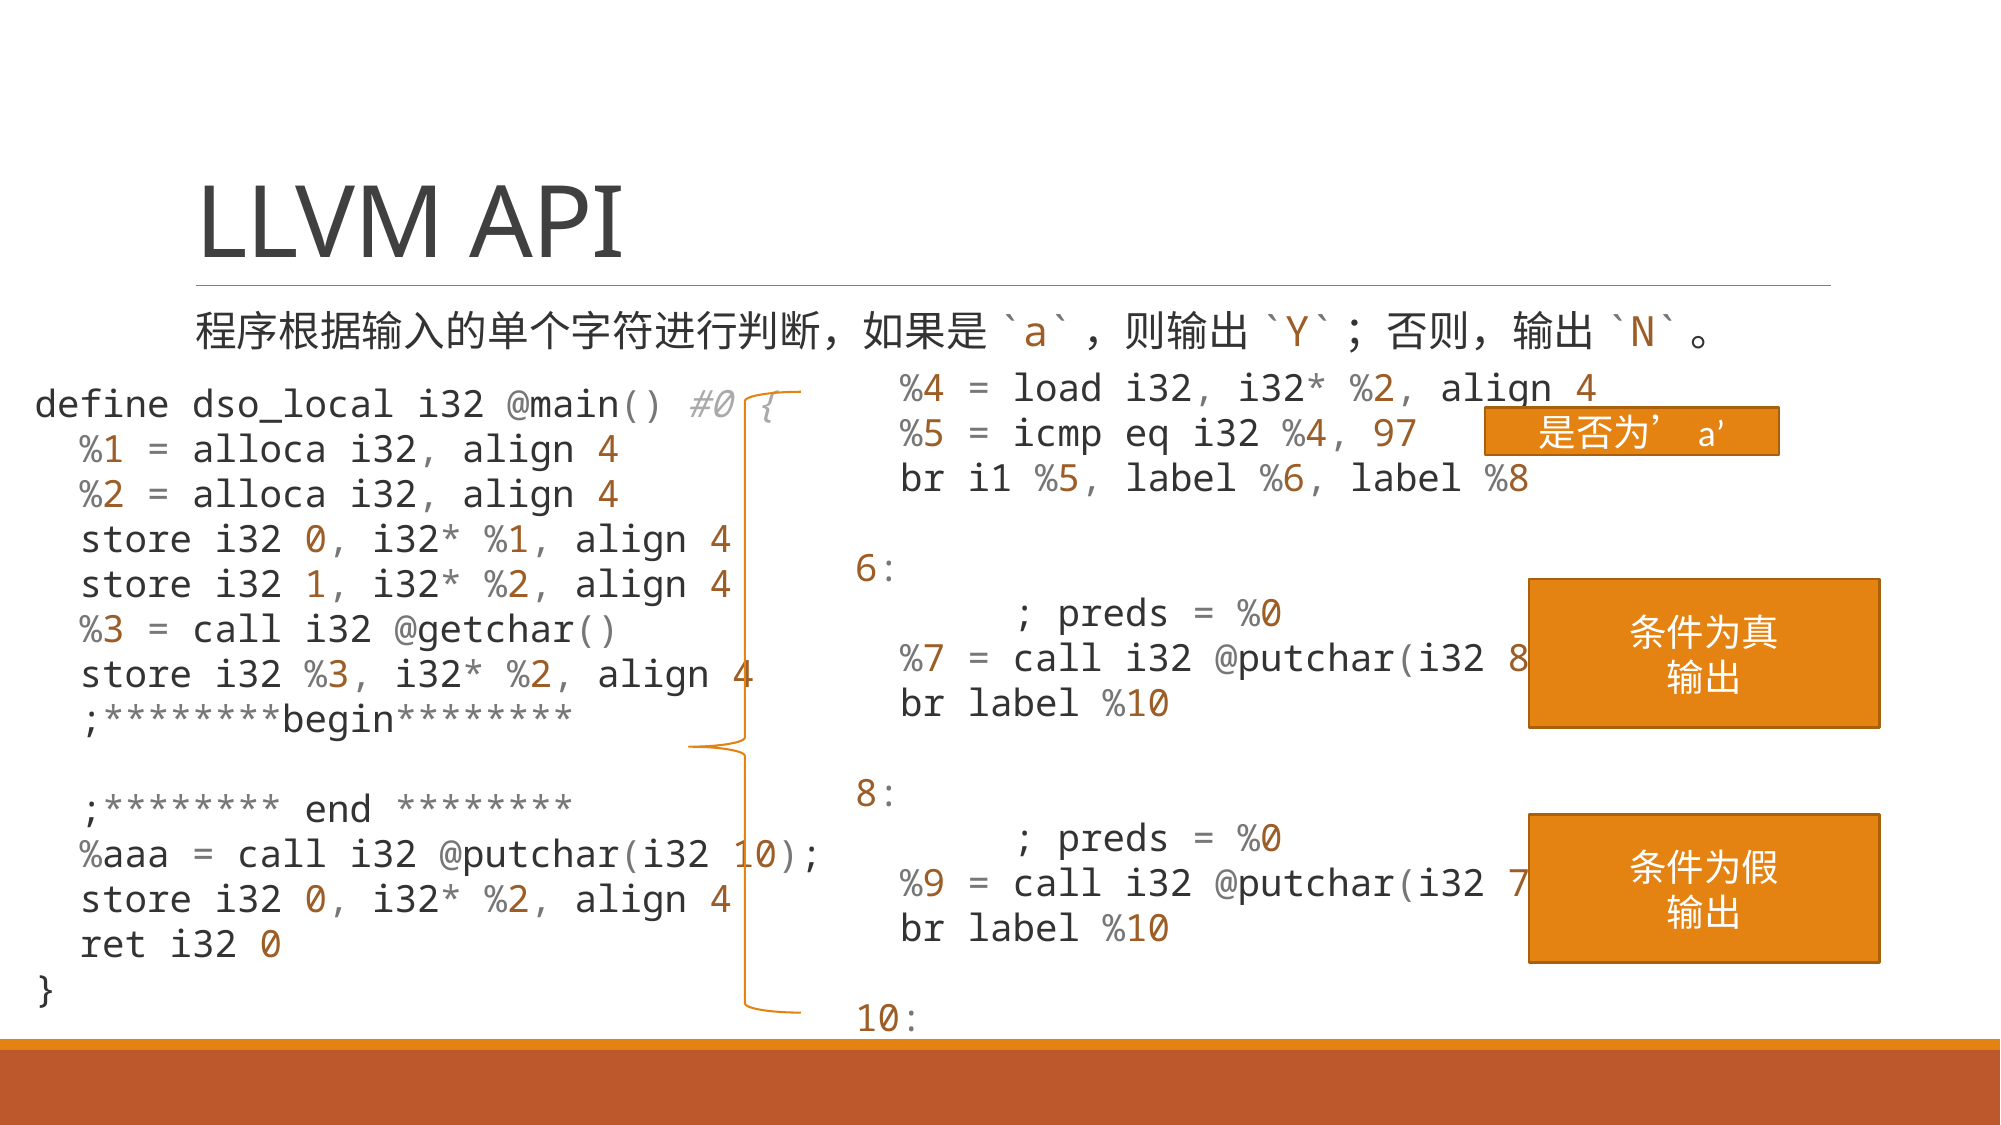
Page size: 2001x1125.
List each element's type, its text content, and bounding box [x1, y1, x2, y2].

list 程序根据输入的单个字符进行判断，如果是`a`，则输出`Y`；否则，输出`N`。 [180, 303, 1814, 372]
text_box %4 = load i32, i32* %2, align 4 %5 = icmp eq i32 %4, 97 br i1 %5, label %6, label %8 6: ; preds = %0 %7 = call i32 @putchar(i32 89) br label %10 8: ; preds = %0 %9 = call i32 @putchar(i32 78) br label %10 10: [840, 357, 1841, 1047]
text_box 是否为’a’ [1484, 406, 1780, 456]
text_box define dso_local i32 @main() #0 { %1 = alloca i32, align 4 %2 = alloca i32, align 4 store i32 0, i32* %1, align 4 store i32 1, i32* %2, align 4 %3 = call i32 @getchar() store i32 %3, i32* %2, align 4 ;********begin******** ;******** end ******** %aaa = call i32 @putchar(i32 10); store i32 0, i32* %2, align 4 ret i32 0 } [19, 372, 840, 1018]
text_box 条件为假 输出 [1528, 813, 1881, 964]
text_box [687, 390, 801, 1014]
text_box 条件为真 输出 [1528, 578, 1881, 729]
title LLVM API [180, 47, 1830, 285]
